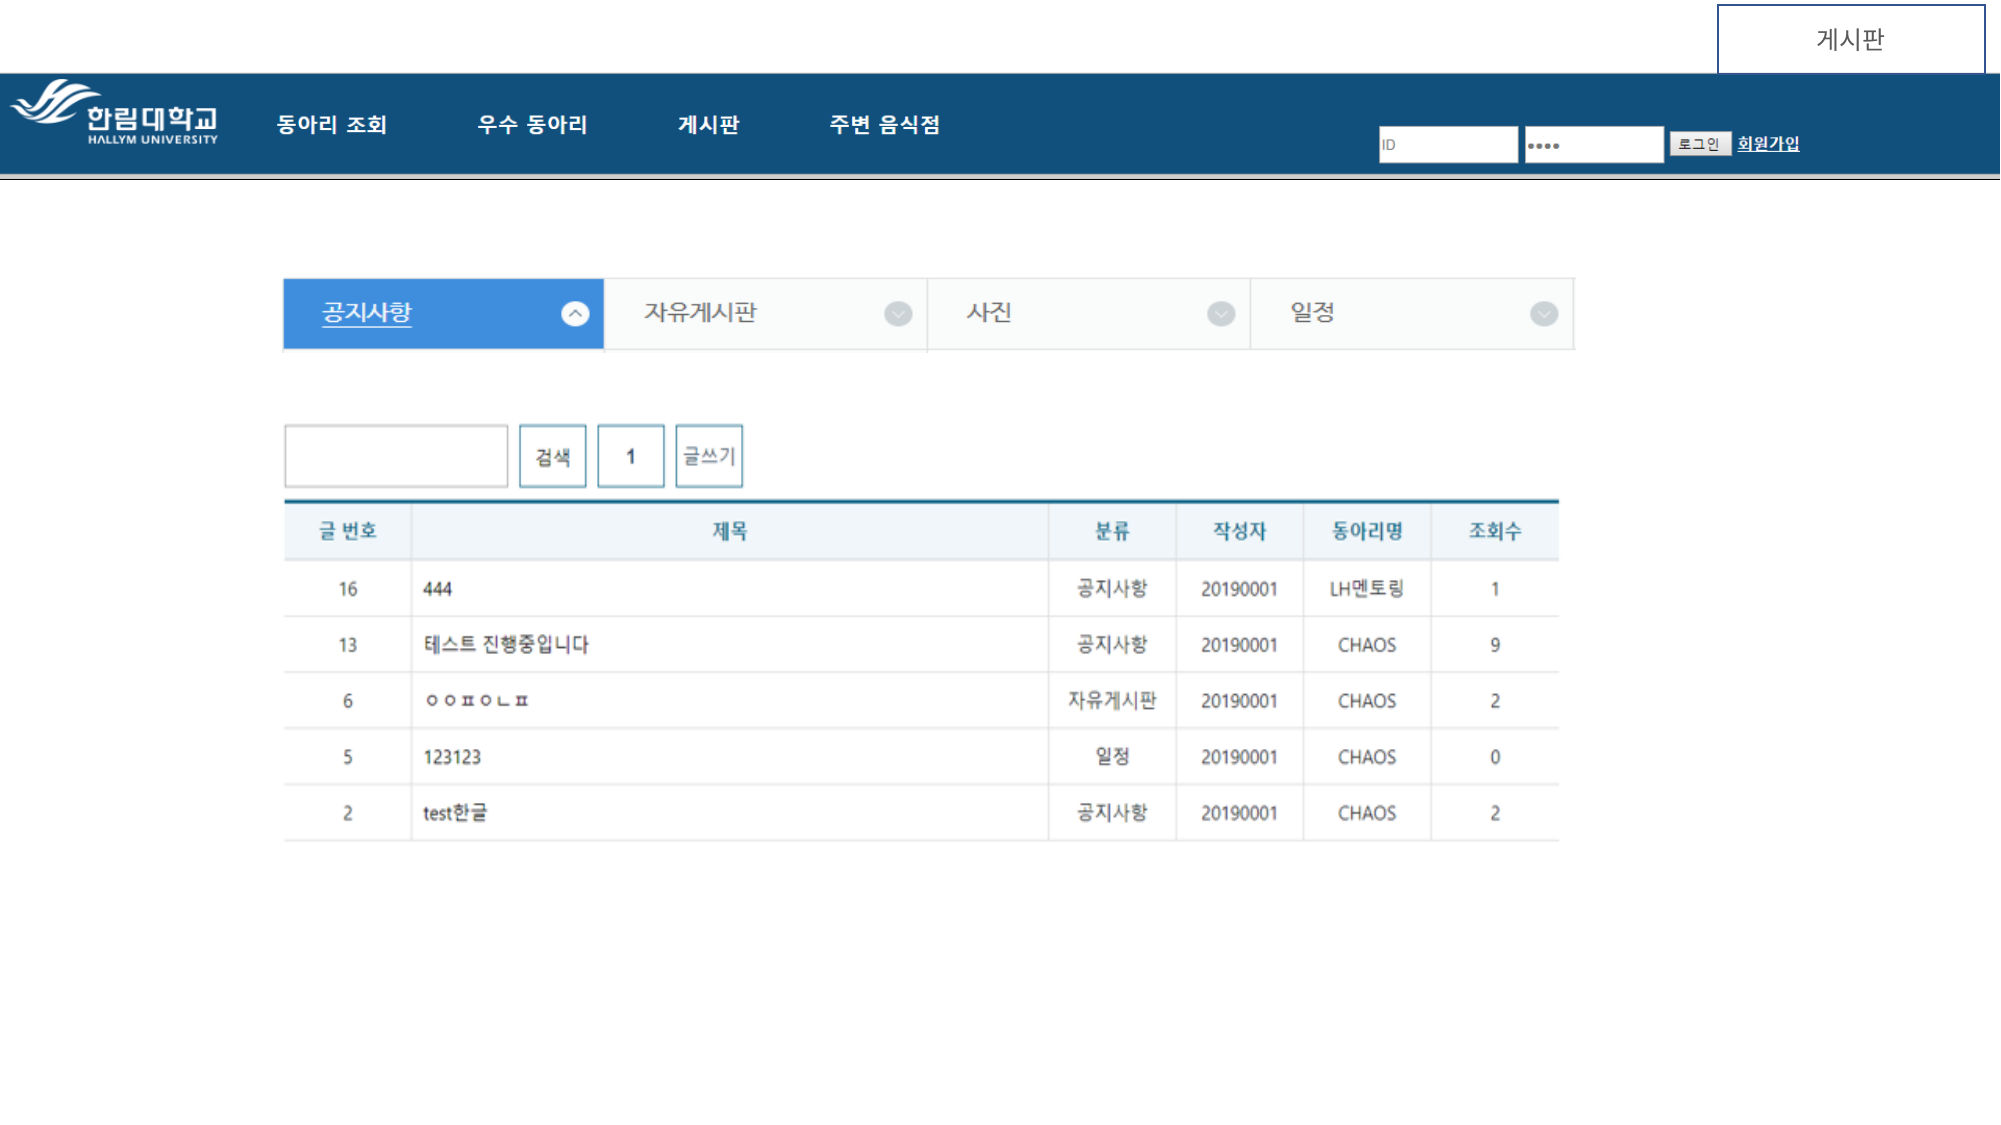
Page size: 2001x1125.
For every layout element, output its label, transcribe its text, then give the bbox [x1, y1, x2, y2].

picture [0, 71, 2000, 180]
picture [271, 405, 1592, 896]
picture [281, 275, 1576, 353]
text_box 게시판 [1717, 4, 1986, 71]
